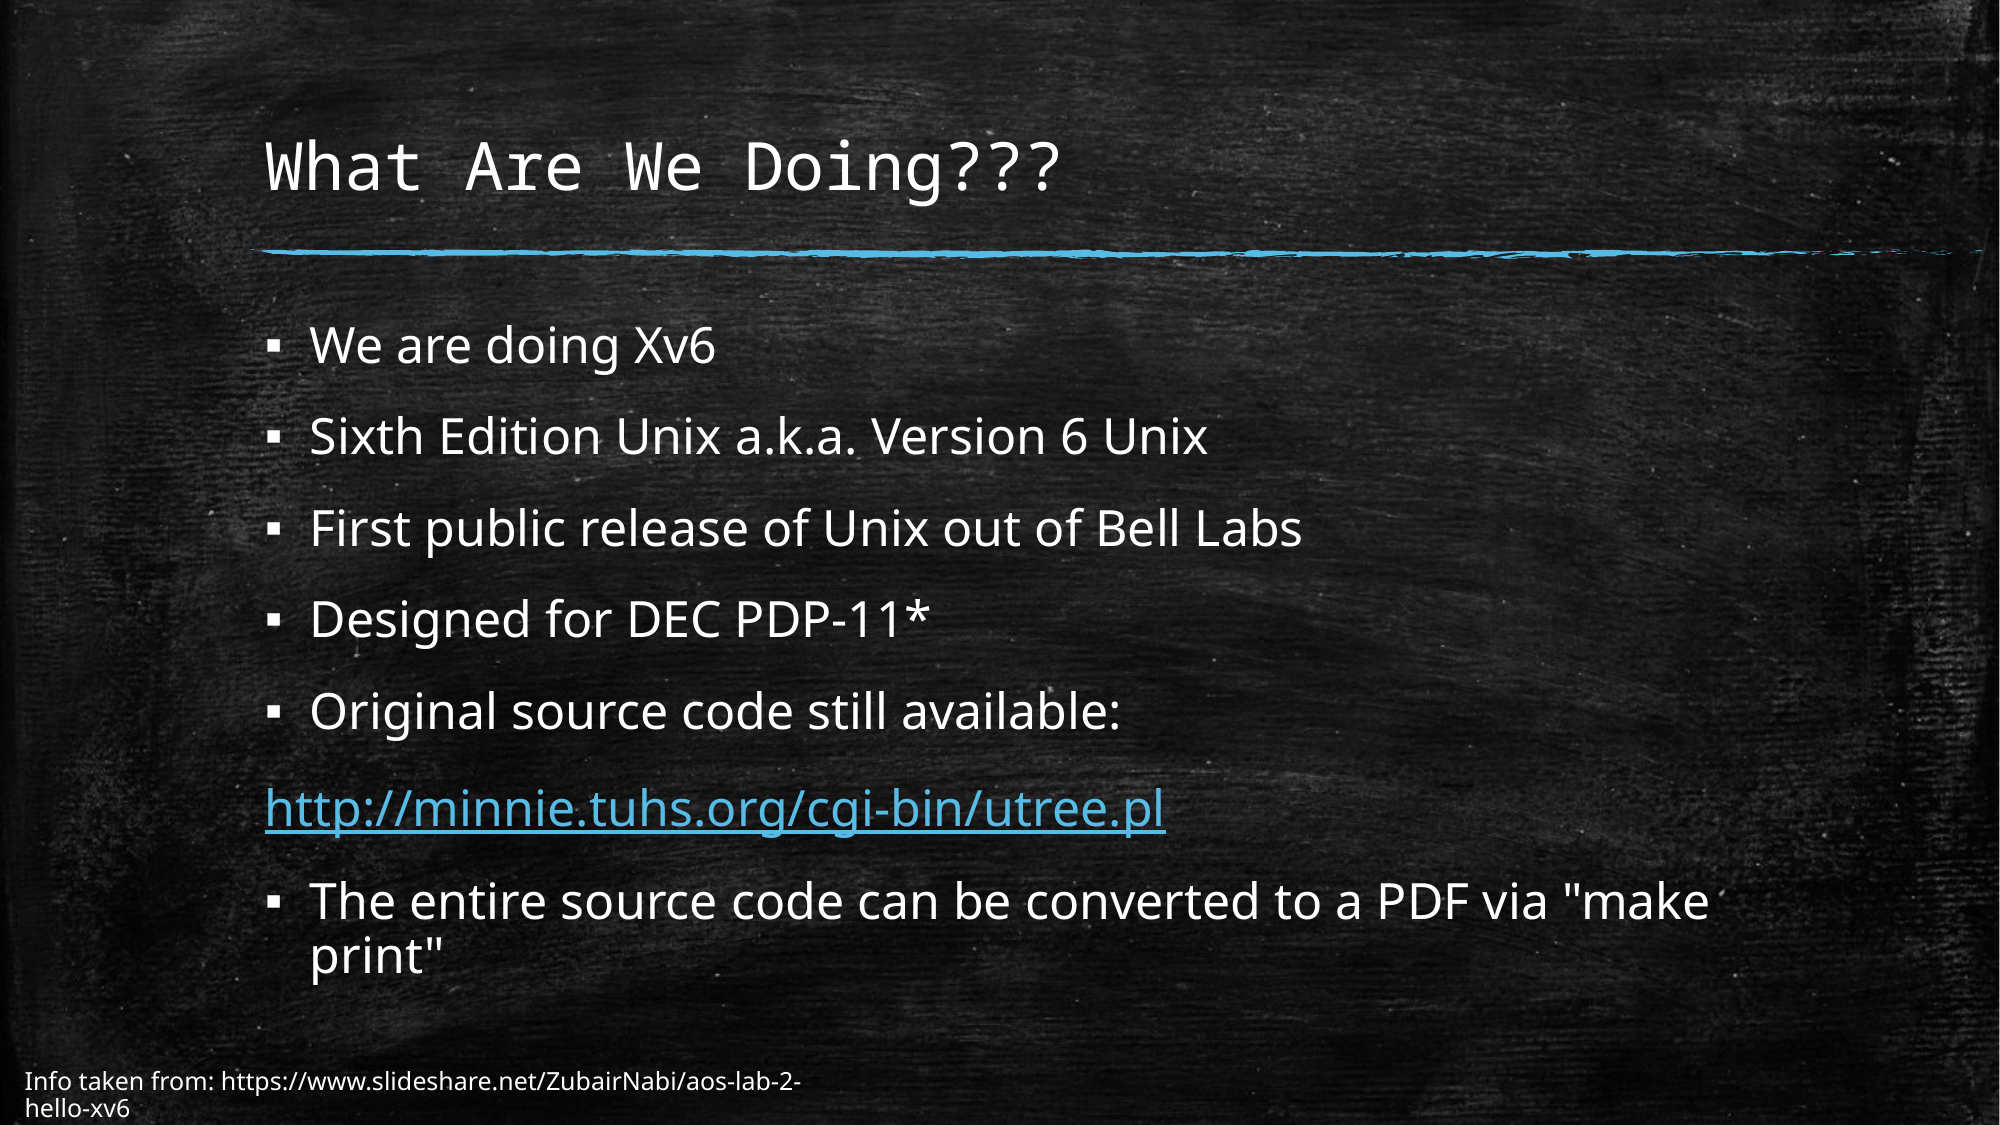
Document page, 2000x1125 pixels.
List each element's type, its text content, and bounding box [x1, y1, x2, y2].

list We are doing Xv6 Sixth Edition Unix a.k.a. Version 6 Unix First public release of Unix out of Bell Labs Designed for DEC PDP-11* Original source code still available: http://minnie.tuhs.org/cgi-bin/utree.pl The entire source code can be converted to a PDF via "make print" [249, 312, 1750, 1013]
title What Are We Doing??? [249, 45, 1750, 213]
text_box Info taken from: https://www.slideshare.net/ZubairNabi/aos-lab-2-hello-xv6​ [9, 1061, 839, 1125]
